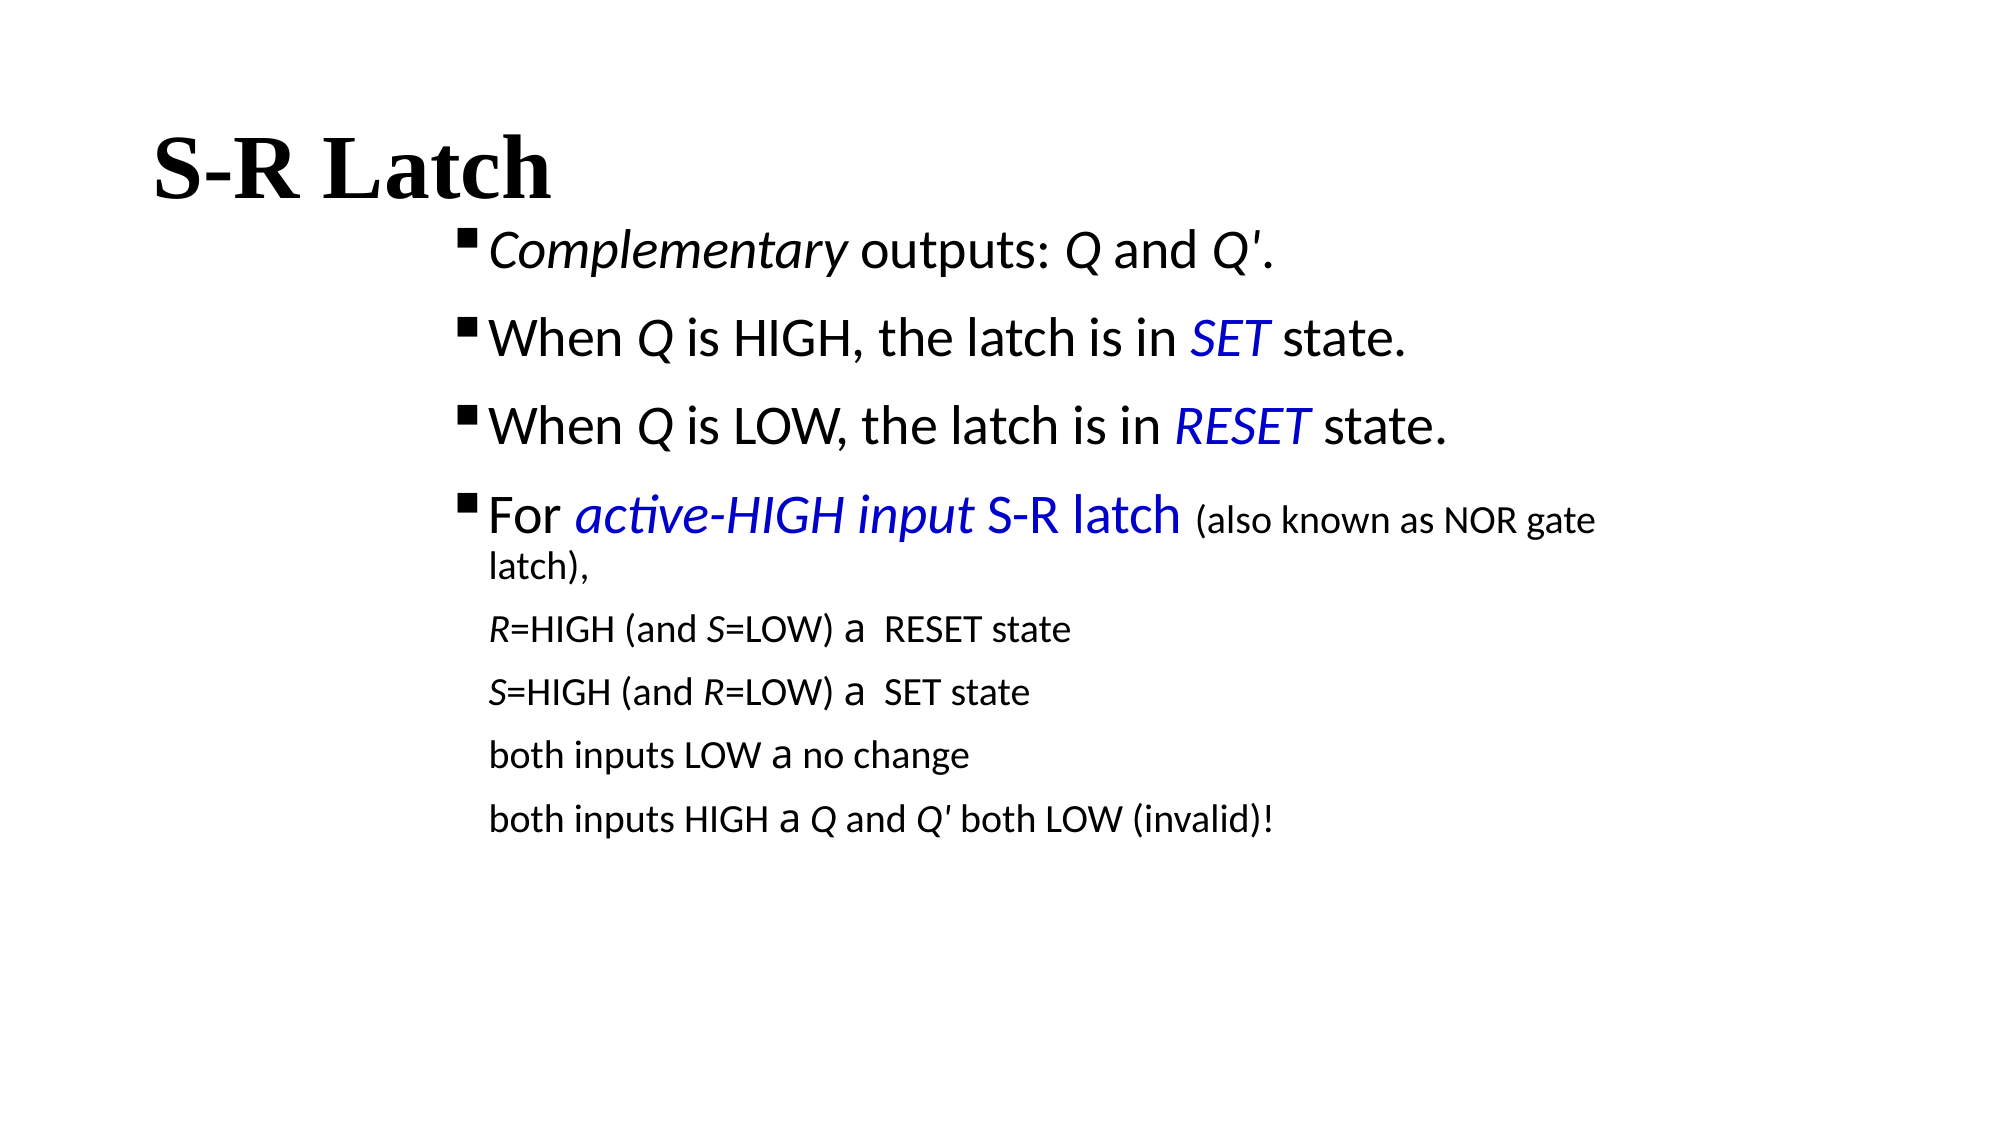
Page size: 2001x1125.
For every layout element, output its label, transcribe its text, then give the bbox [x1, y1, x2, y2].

title S-R Latch [137, 59, 1863, 278]
list Complementary outputs: Q and Q'. When Q is HIGH, the latch is in SET state. When Q is LOW, the latch is in RESET state. For active-HIGH input S-R latch (also known as NOR gate latch), R=HIGH (and S=LOW) a RESET state S=HIGH (and R=LOW) a SET state both inputs LOW a no change both inputs HIGH a Q and Q' both LOW (invalid)! [437, 212, 1675, 850]
